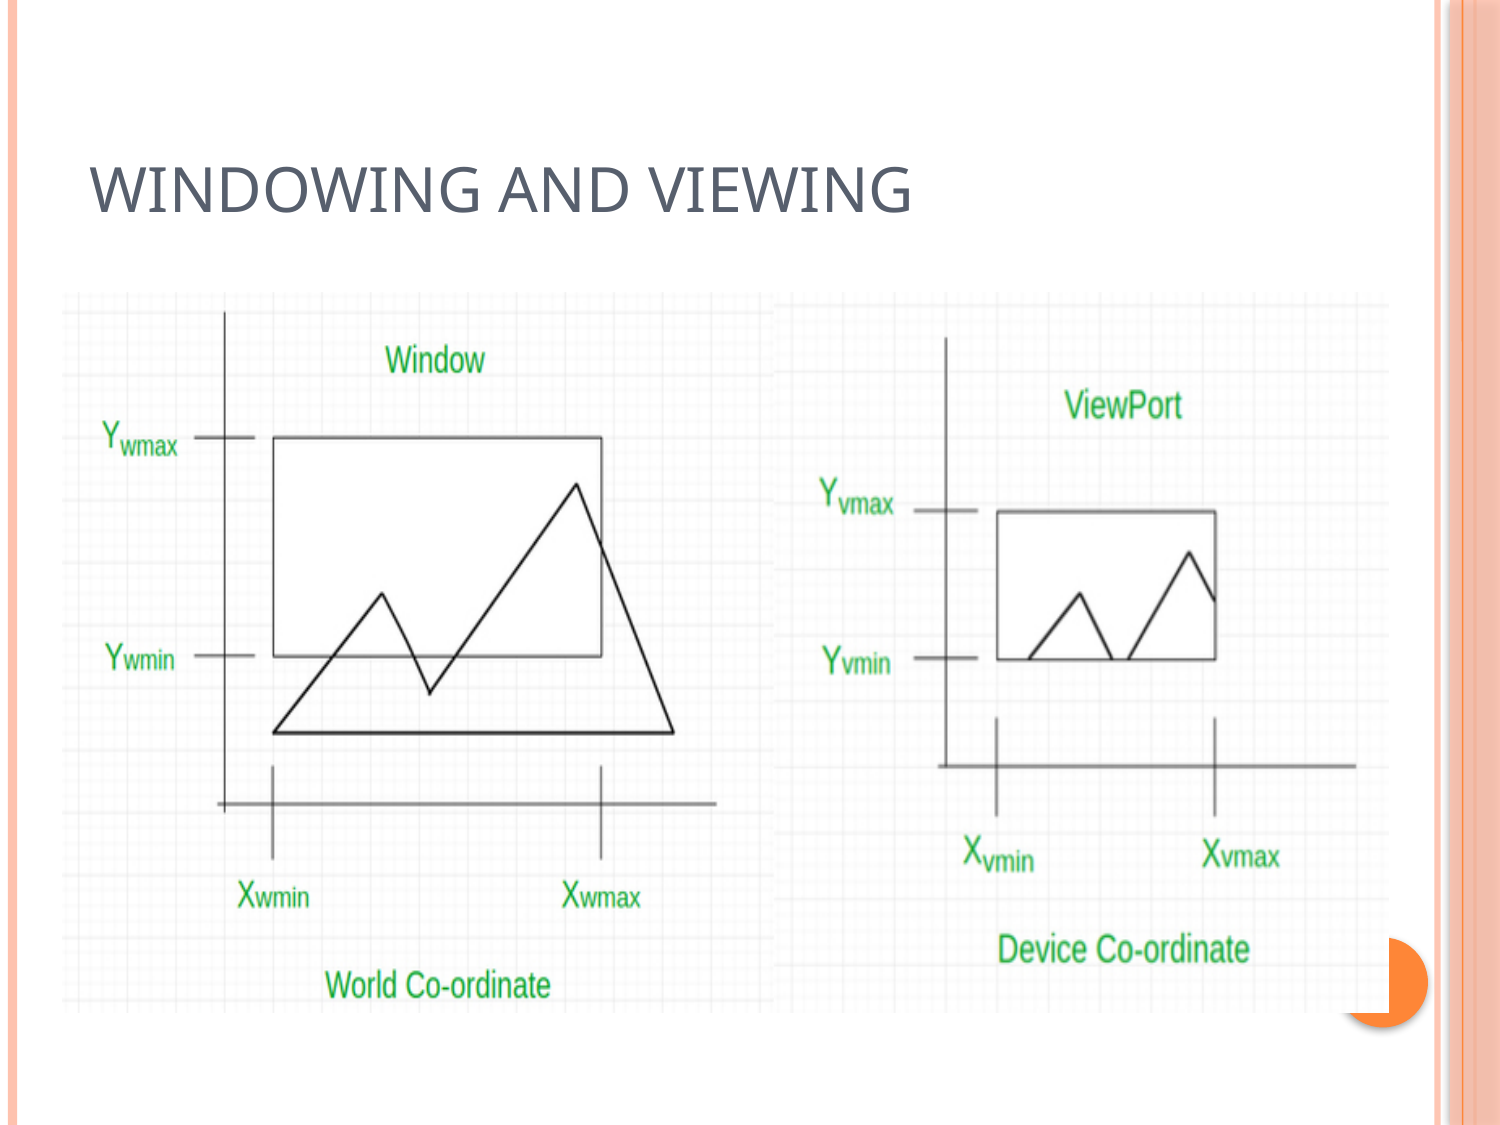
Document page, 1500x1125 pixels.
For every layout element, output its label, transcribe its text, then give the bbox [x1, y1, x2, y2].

picture [61, 291, 1390, 1013]
title Windowing and Viewing [75, 45, 1300, 233]
